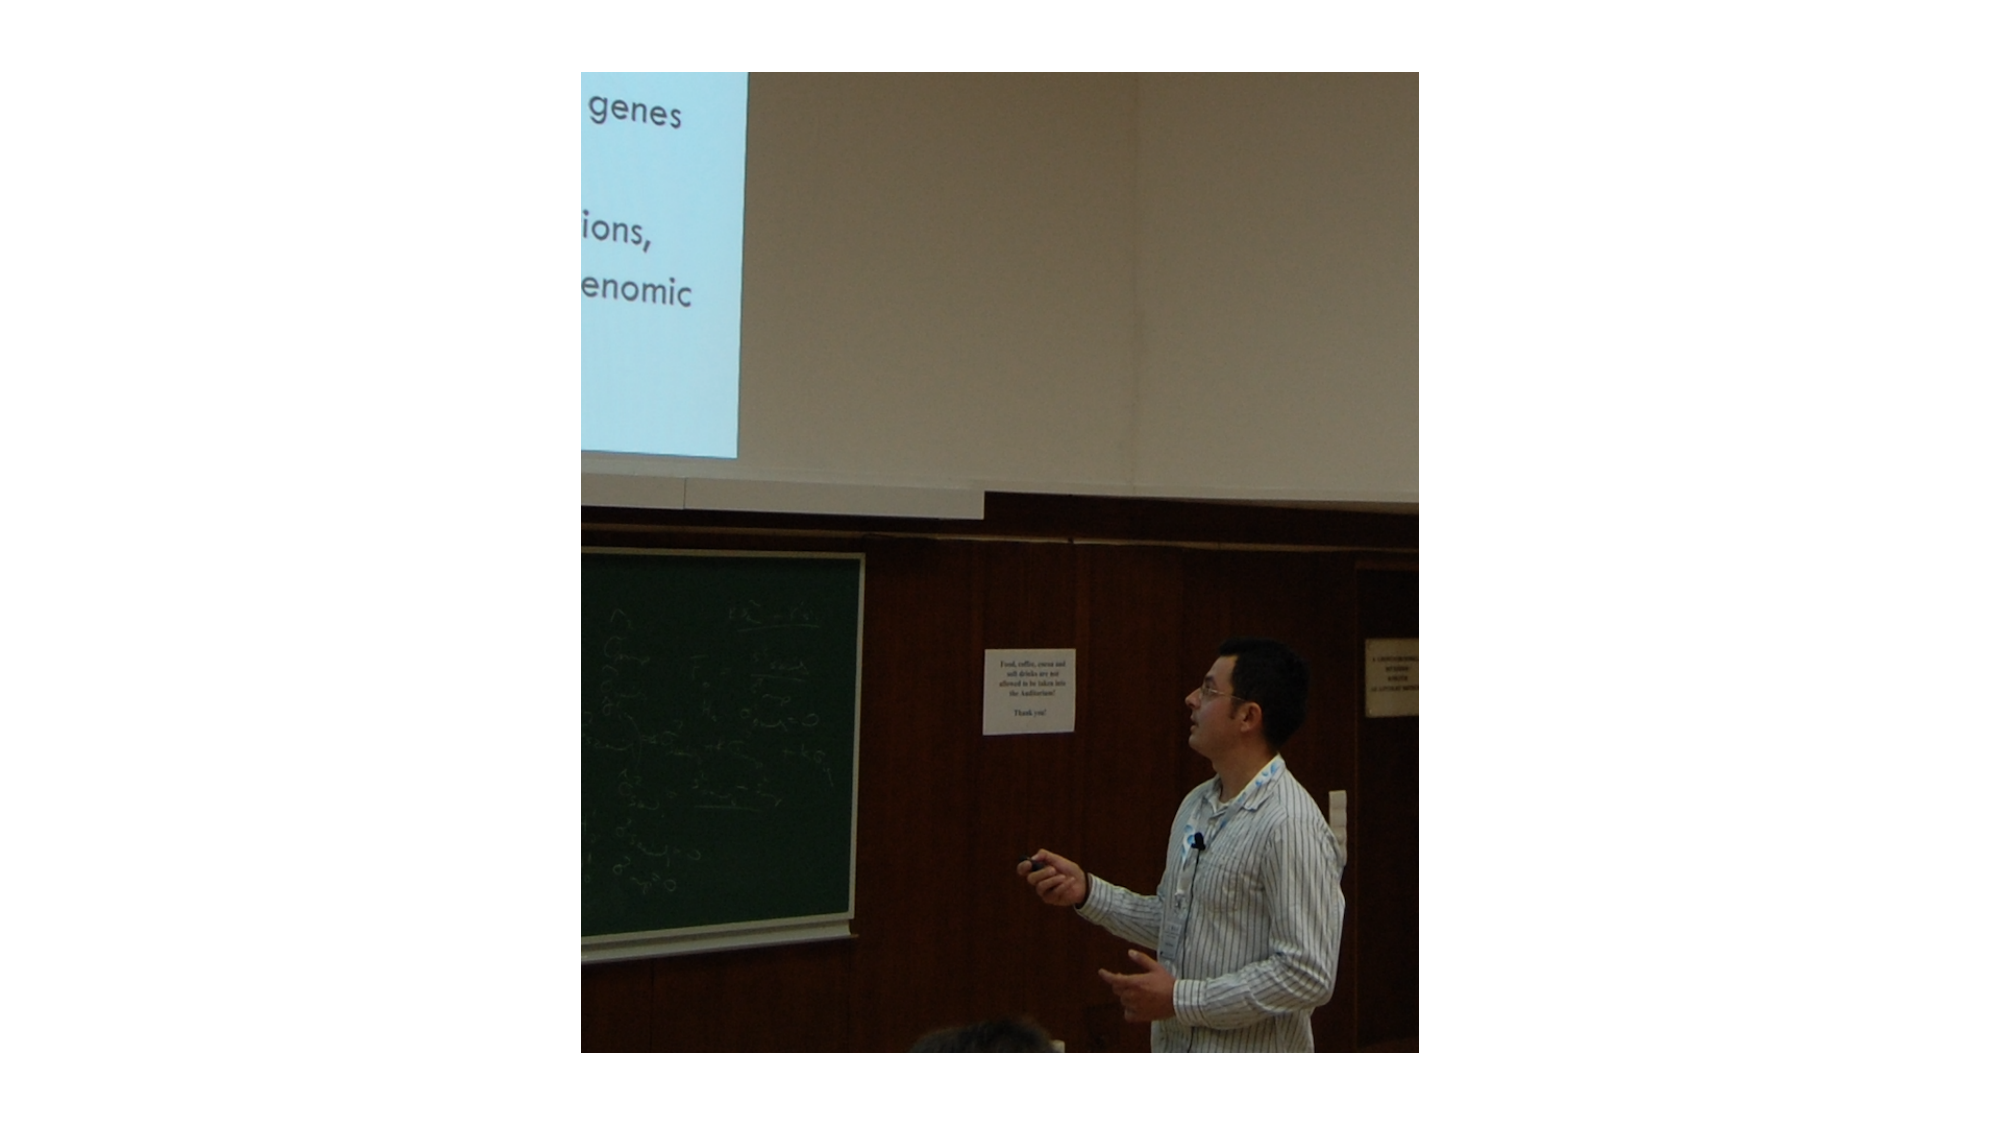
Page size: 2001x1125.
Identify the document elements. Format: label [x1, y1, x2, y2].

picture [581, 72, 1419, 1053]
